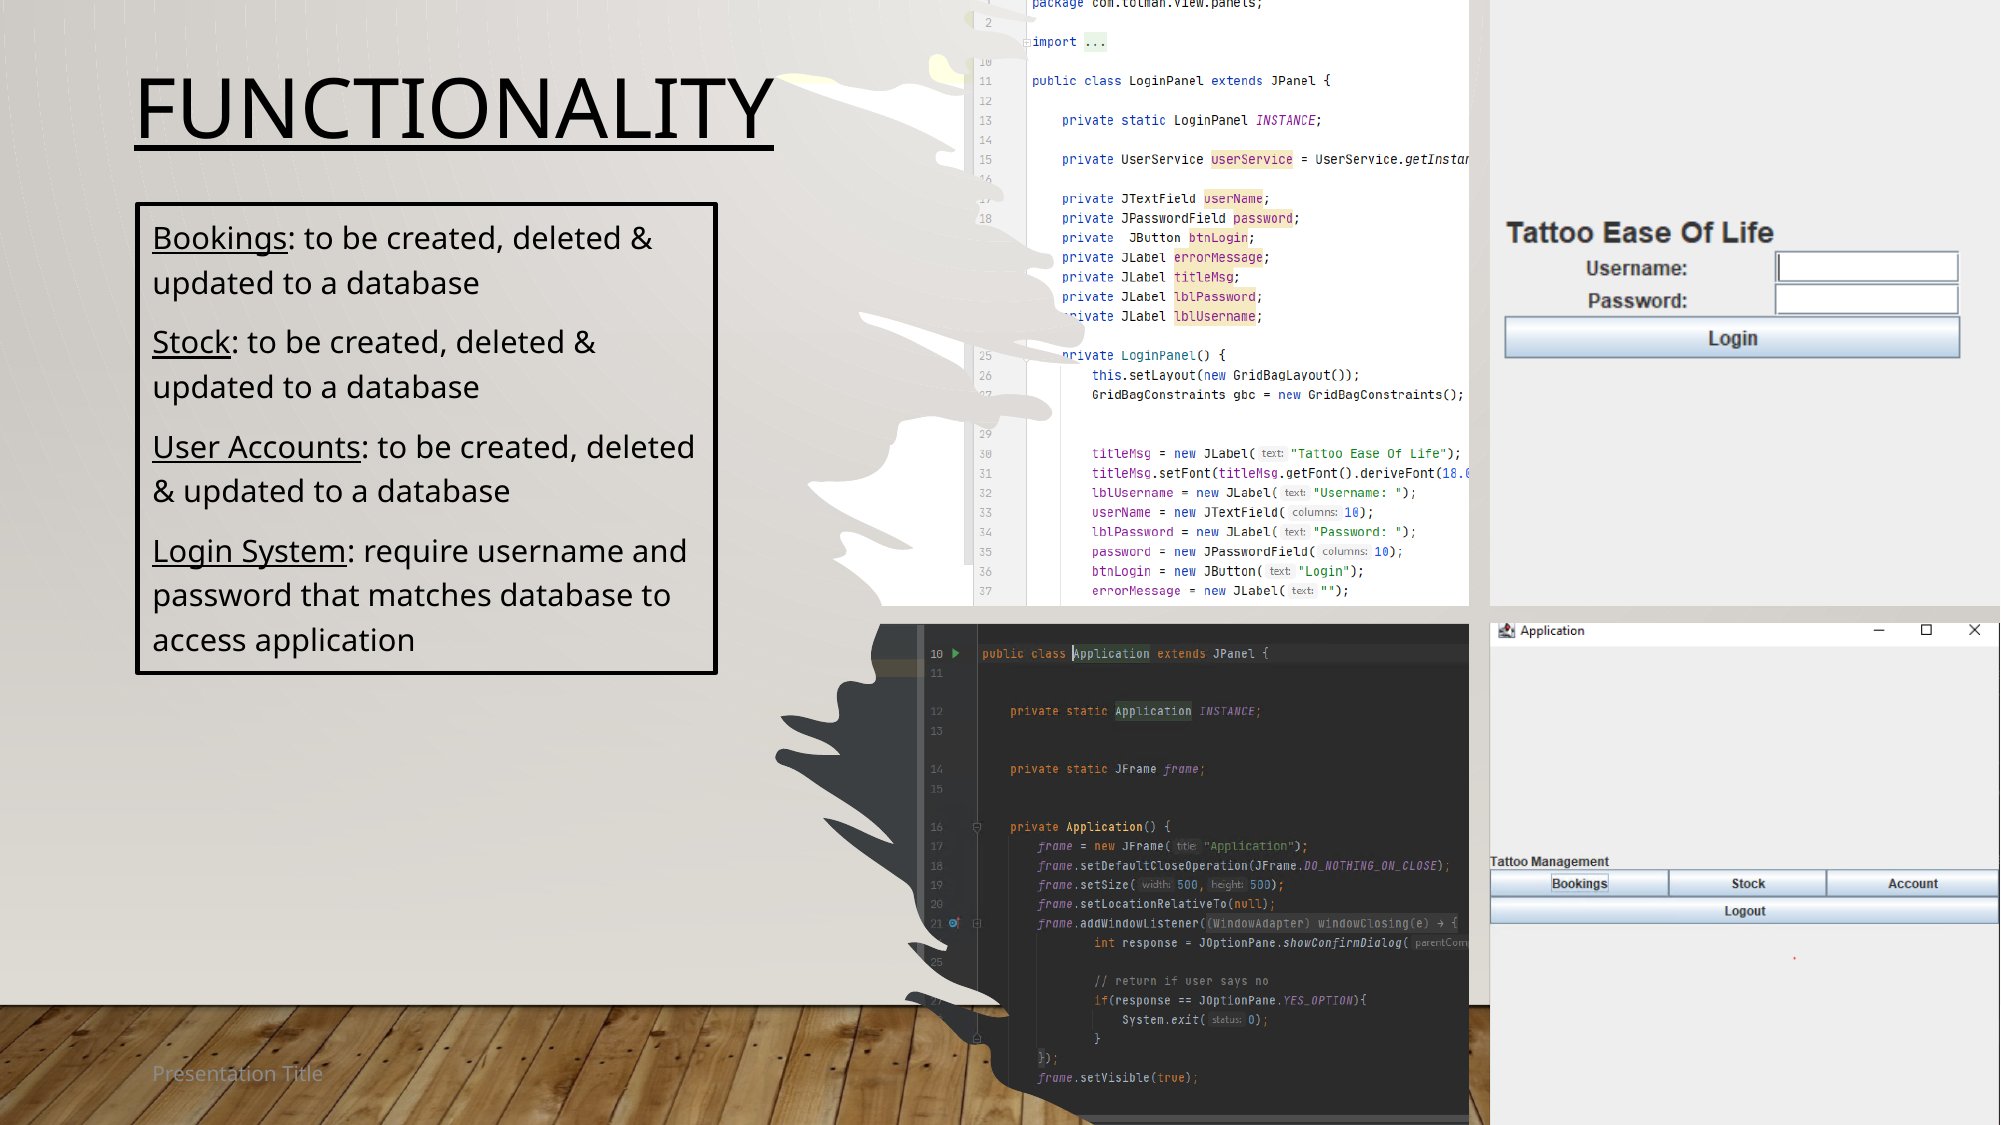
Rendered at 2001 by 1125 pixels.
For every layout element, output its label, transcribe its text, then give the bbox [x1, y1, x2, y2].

footer Presentation Title [137, 1042, 775, 1103]
title Functionality [118, 59, 775, 187]
picture [1489, 0, 2000, 607]
picture [0, 623, 2000, 1125]
picture [775, 0, 1470, 607]
list Bookings: to be created, deleted & updated to a database Stock: to be created, deleted & updated to a database User Accounts: to be created, deleted & updated to a database Login System: require username and password that matches database to access application [137, 204, 716, 673]
